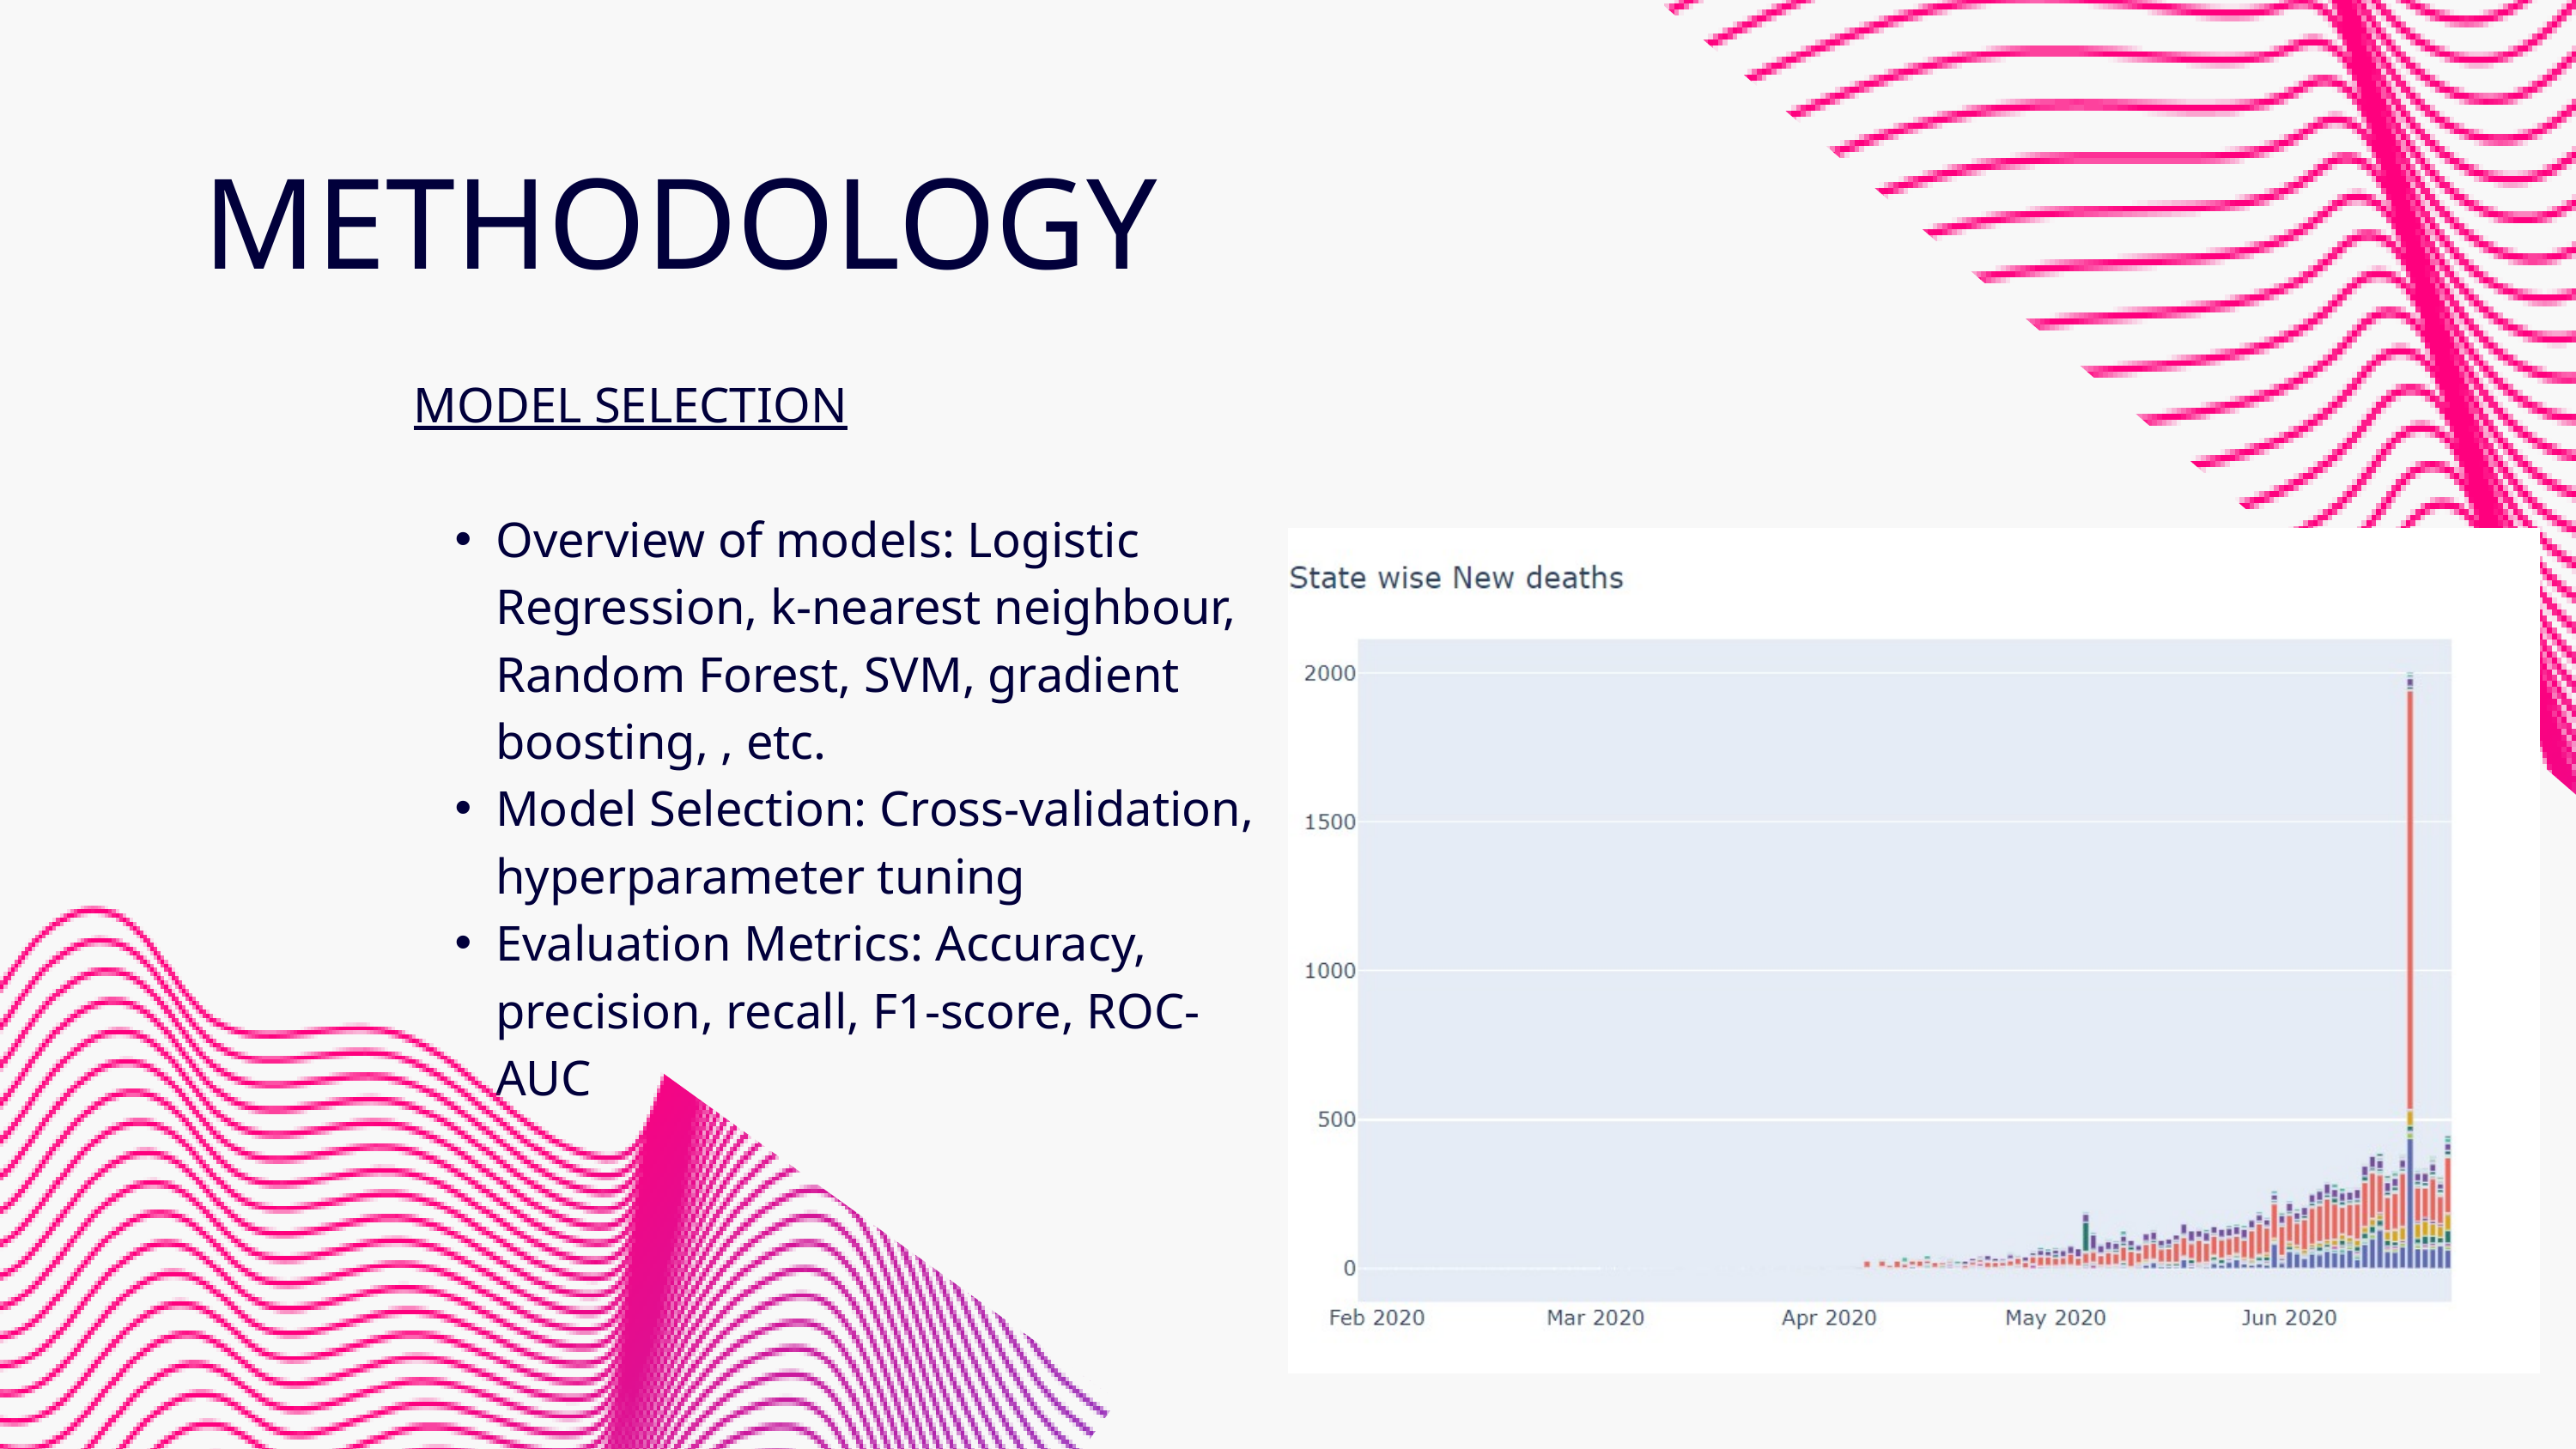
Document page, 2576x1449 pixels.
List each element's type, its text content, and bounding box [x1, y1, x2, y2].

text_box METHODOLOGY [203, 143, 1241, 294]
text_box [1288, 528, 2541, 1373]
text_box [0, 605, 1118, 1449]
text_box [1657, 0, 2576, 795]
text_box MODEL SELECTION Overview of models: Logistic Regression, k-nearest neighbour, Random Forest, SVM, gradient boosting, , etc. Model Selection: Cross-validation, hyperparameter tuning Evaluation Metrics: Accuracy, precision, recall, F1-score, ROC-AUC [413, 365, 1288, 1203]
